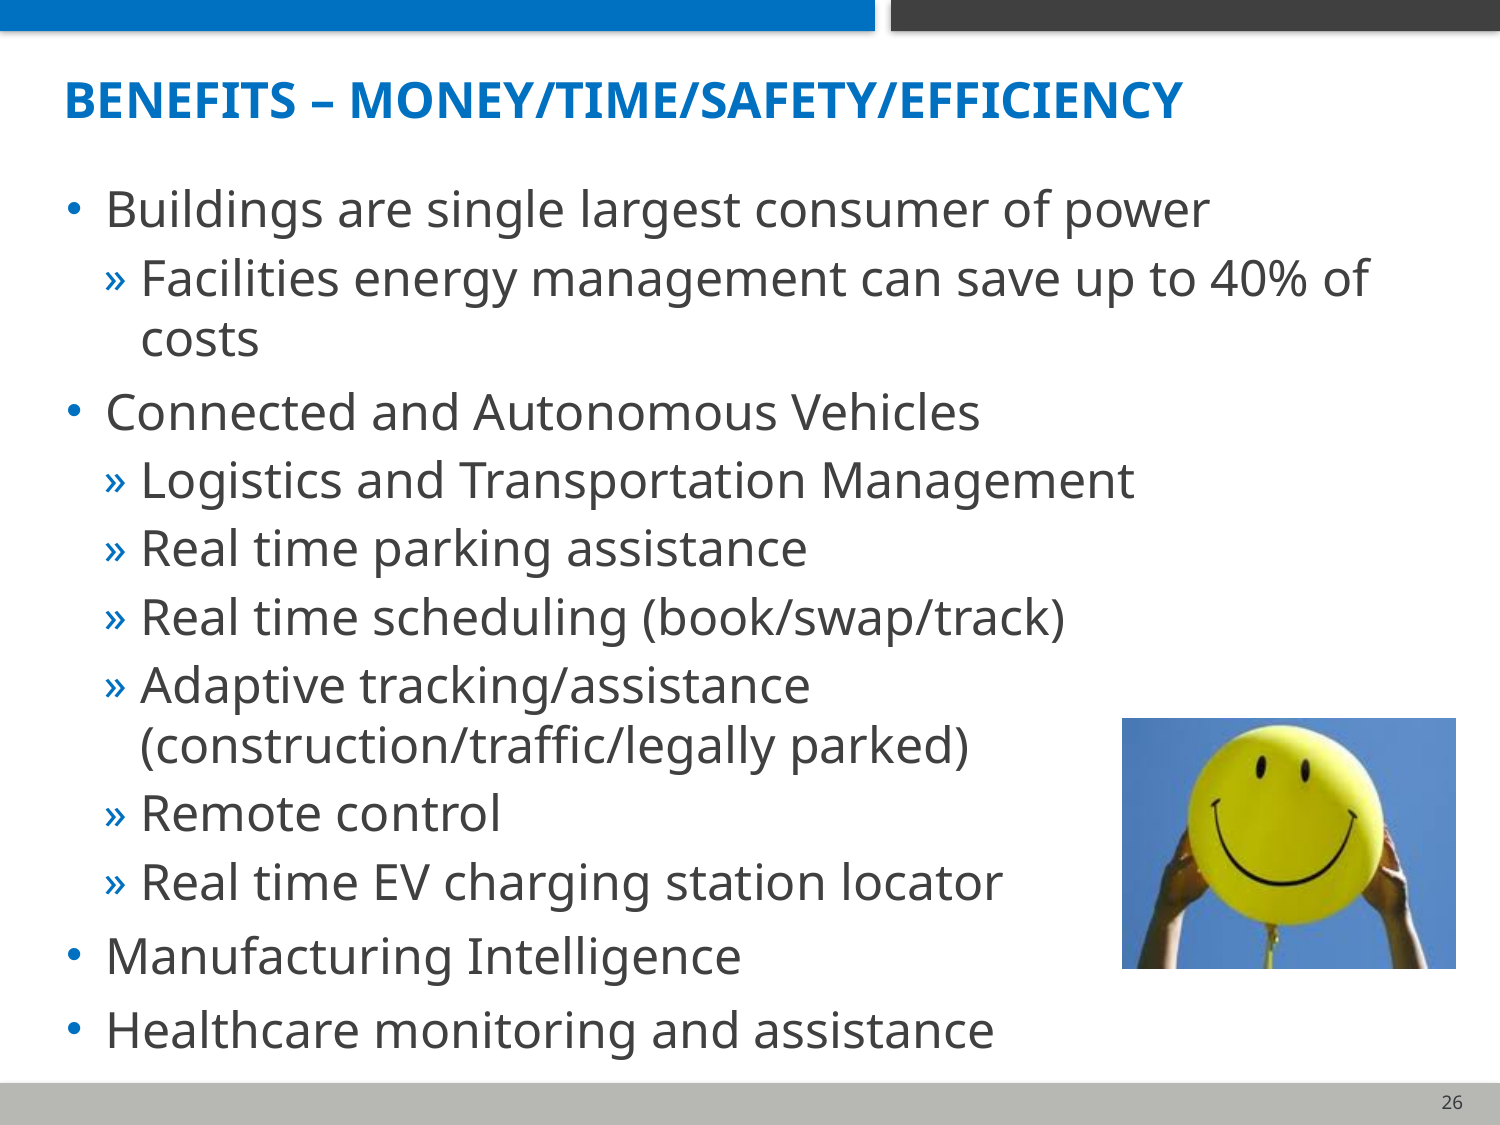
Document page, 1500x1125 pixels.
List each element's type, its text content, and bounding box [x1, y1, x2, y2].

list Buildings are single largest consumer of power Facilities energy management can save up to 40% of costs Connected and Autonomous Vehicles Logistics and Transportation Management Real time parking assistance Real time scheduling (book/swap/track) Adaptive tracking/assistance (construction/traffic/legally parked) Remote control Real time EV charging station locator Manufacturing Intelligence Healthcare monitoring and assistance [51, 170, 1425, 1087]
title Benefits – Money/time/safety/efficiency [48, 54, 1456, 142]
picture [1122, 718, 1456, 970]
